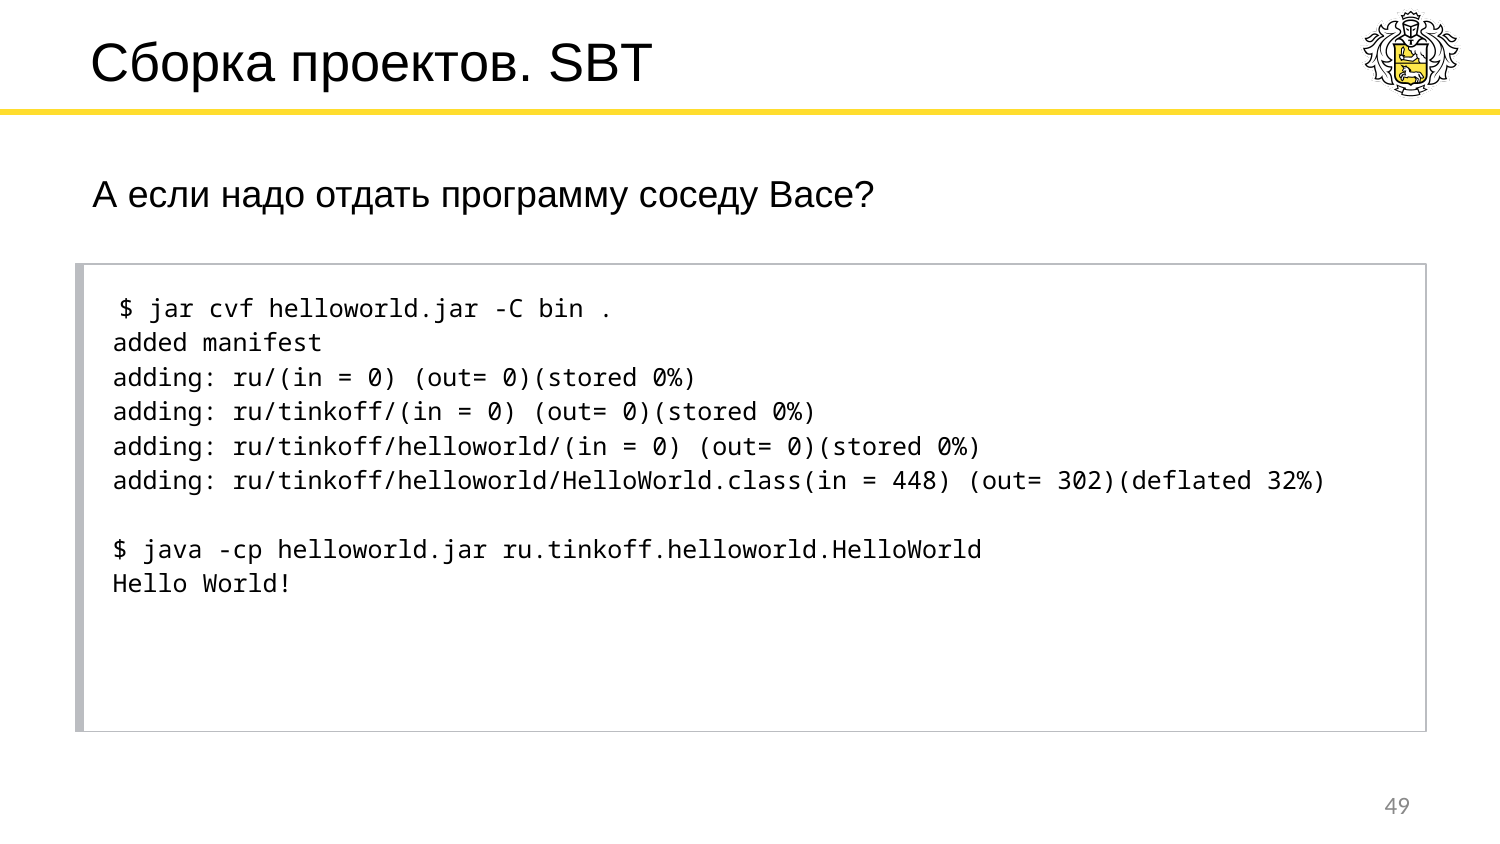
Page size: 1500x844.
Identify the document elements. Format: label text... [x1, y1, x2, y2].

picture [1360, 2, 1461, 103]
text_box А если надо отдать программу соседу Васе? [77, 147, 1425, 240]
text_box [75, 263, 1427, 732]
slide_number ‹#› [1074, 782, 1425, 827]
title Сборка проектов. SBT [75, 33, 1425, 86]
